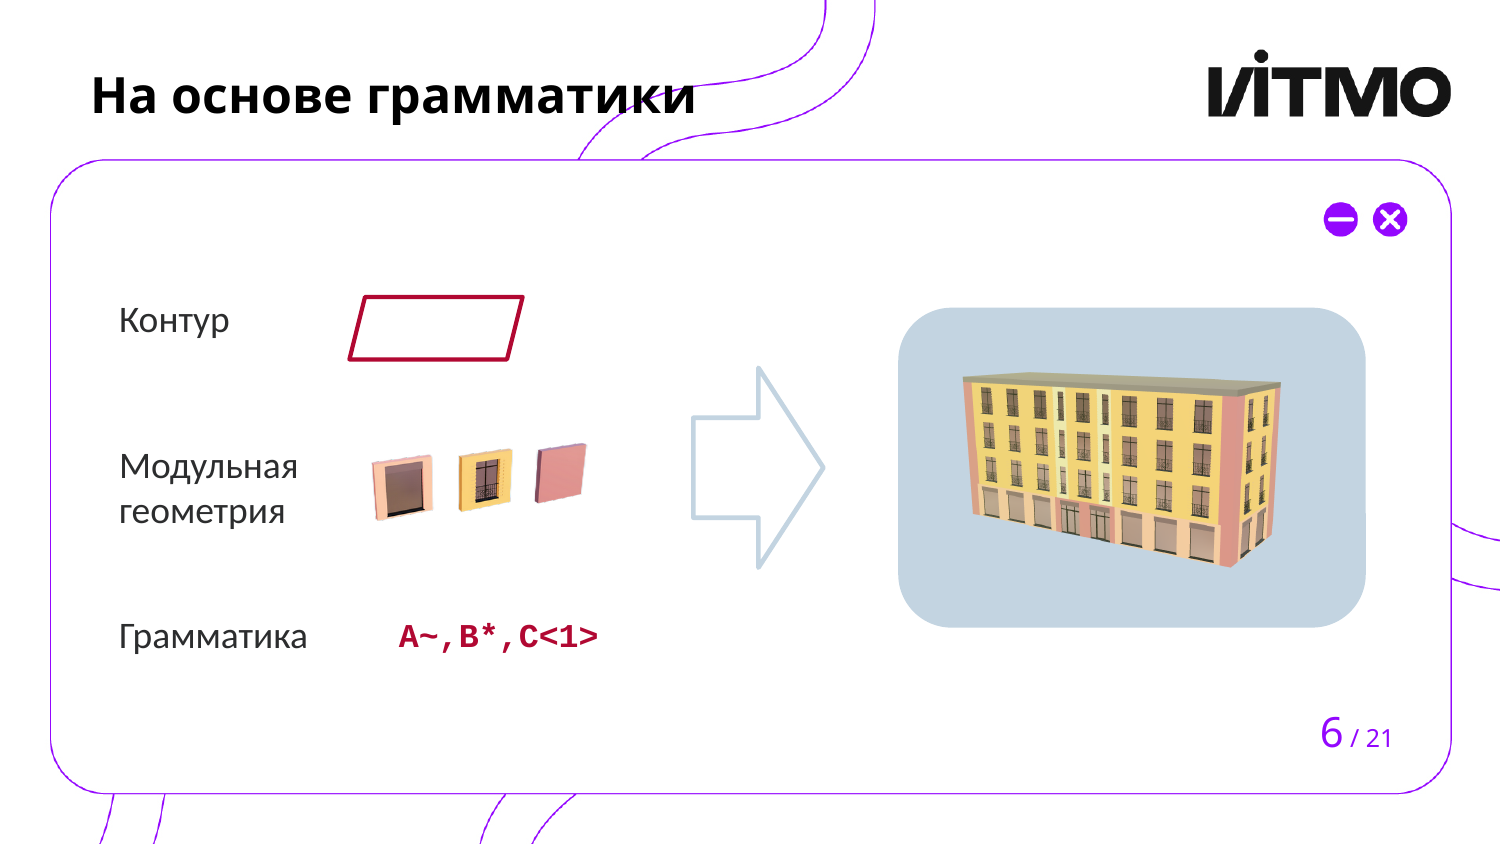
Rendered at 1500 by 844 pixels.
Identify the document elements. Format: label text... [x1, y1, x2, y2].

picture [0, 0, 1500, 844]
text_box [347, 294, 525, 362]
text_box Модульная геометрия [104, 433, 350, 555]
text_box 6 / 21 [1242, 698, 1410, 764]
title На основе грамматики [75, 50, 1195, 137]
list Контур [104, 287, 342, 374]
text_box A~,B*,C<1> [383, 606, 694, 683]
text_box [691, 365, 826, 570]
text_box Грамматика [104, 603, 350, 690]
